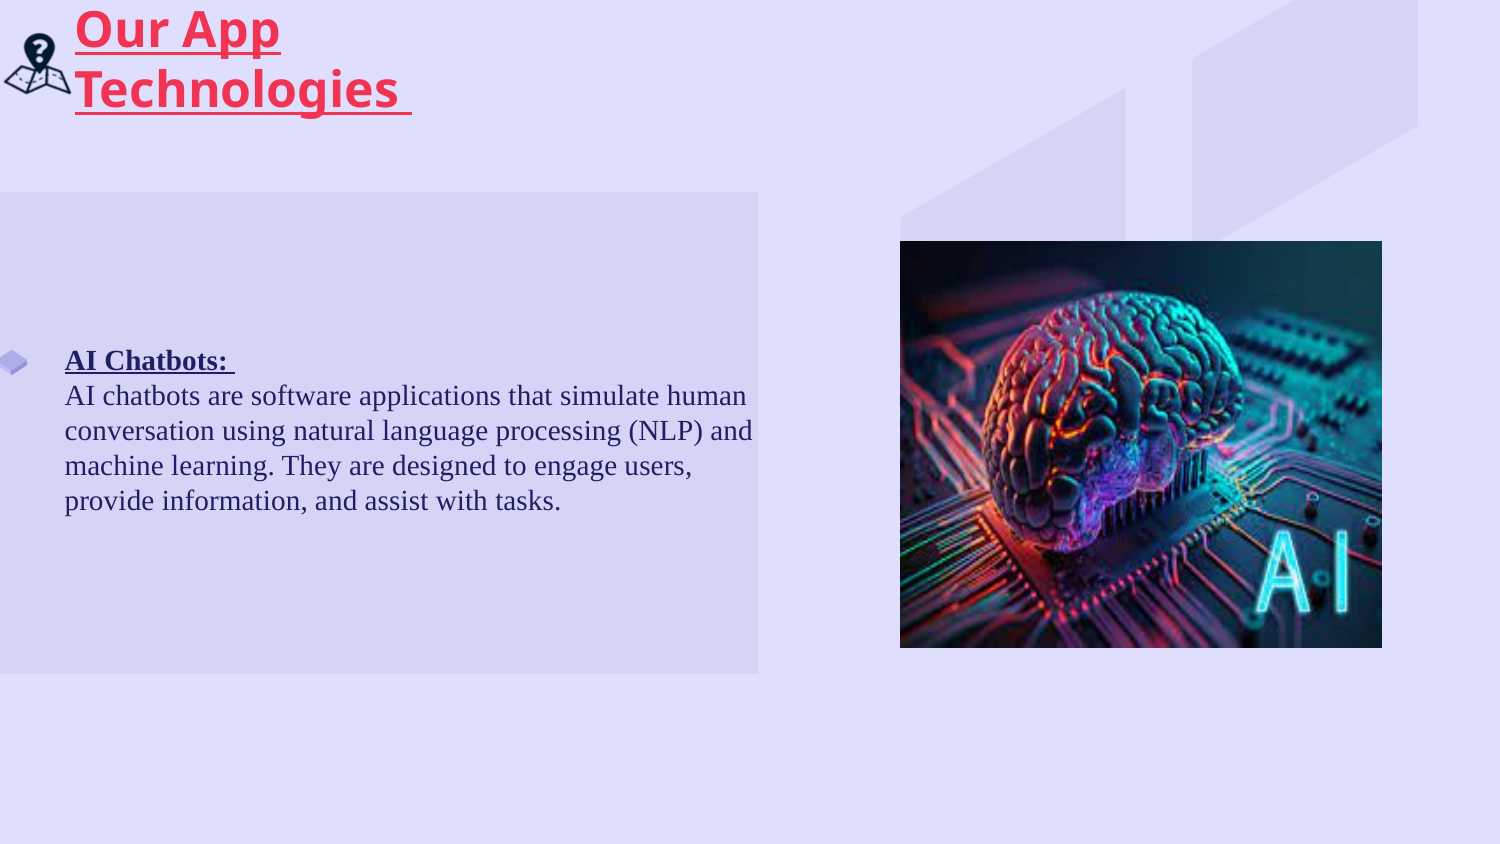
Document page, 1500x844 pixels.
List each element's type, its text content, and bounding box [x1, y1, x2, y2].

picture [899, 240, 1382, 648]
subtitle AI Chatbots: AI chatbots are software applications that simulate human conversation using natural language processing (NLP) and machine learning. They are designed to engage users, provide information, and assist with tasks. [26, 326, 773, 771]
picture [0, 0, 110, 139]
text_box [0, 350, 27, 375]
title Our App Technologies [114, 13, 592, 103]
